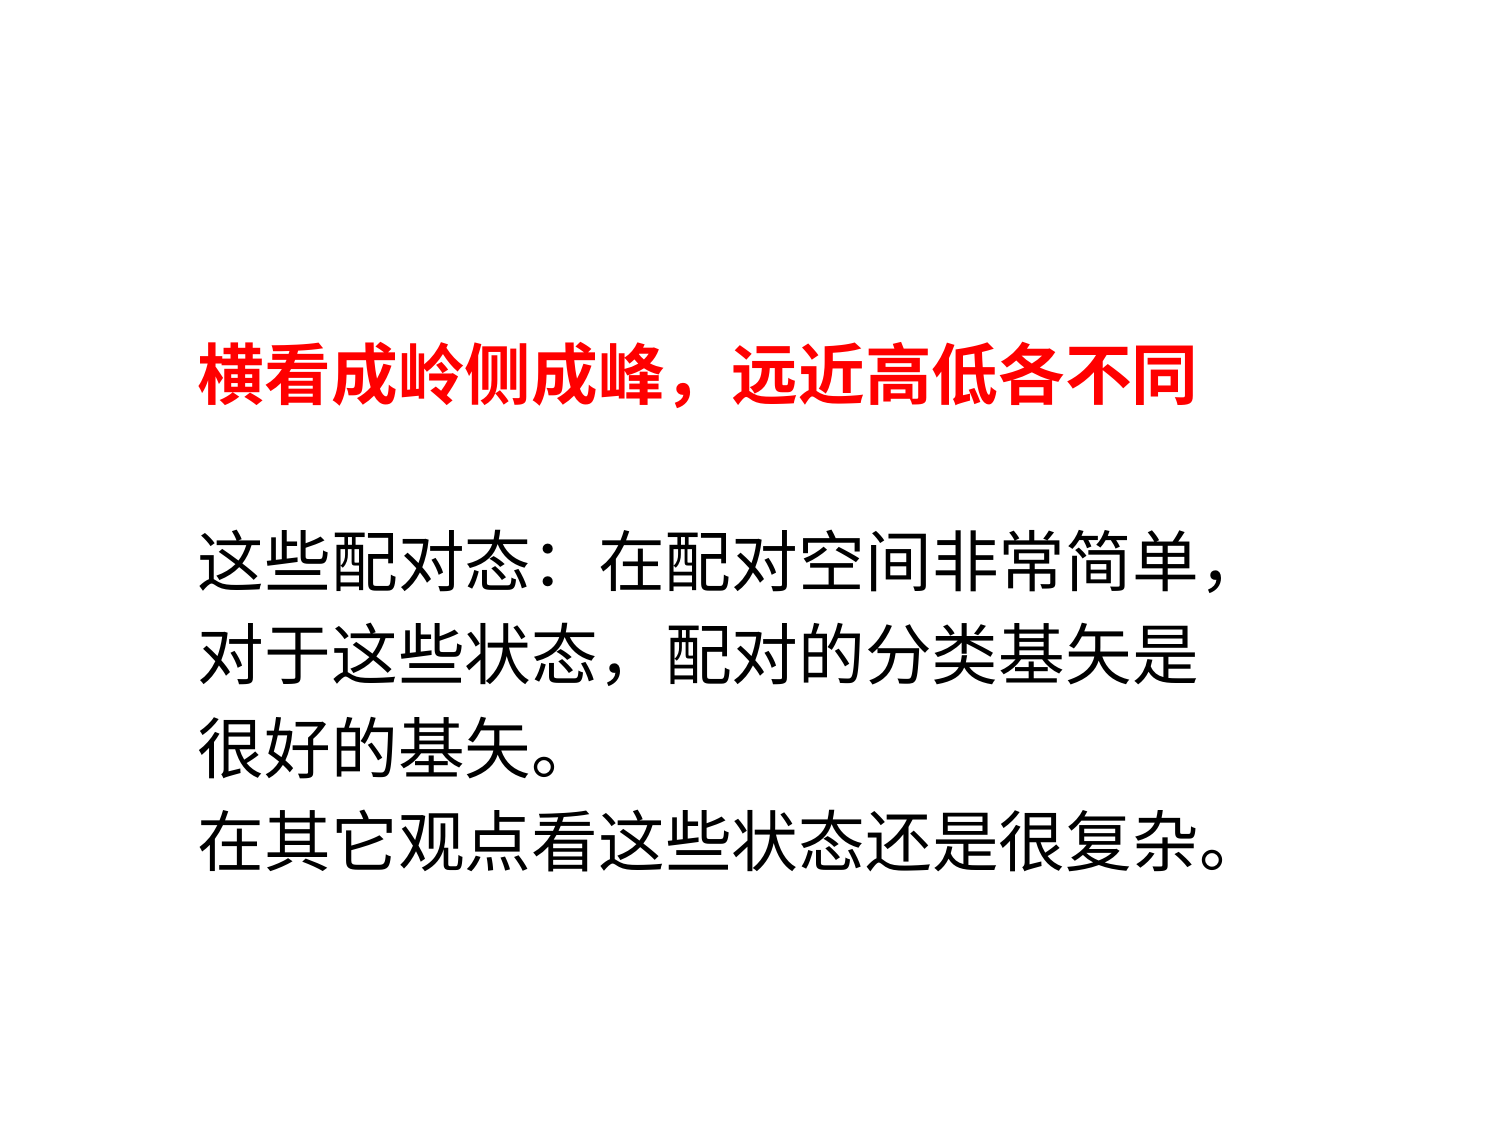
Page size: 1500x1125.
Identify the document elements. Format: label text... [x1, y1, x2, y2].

list 横看成岭侧成峰，远近高低各不同 这些配对态：在配对空间非常简单， 对于这些状态，配对的分类基矢是 很好的基矢。 在其它观点看这些状态还是很复杂。 [183, 231, 1500, 975]
